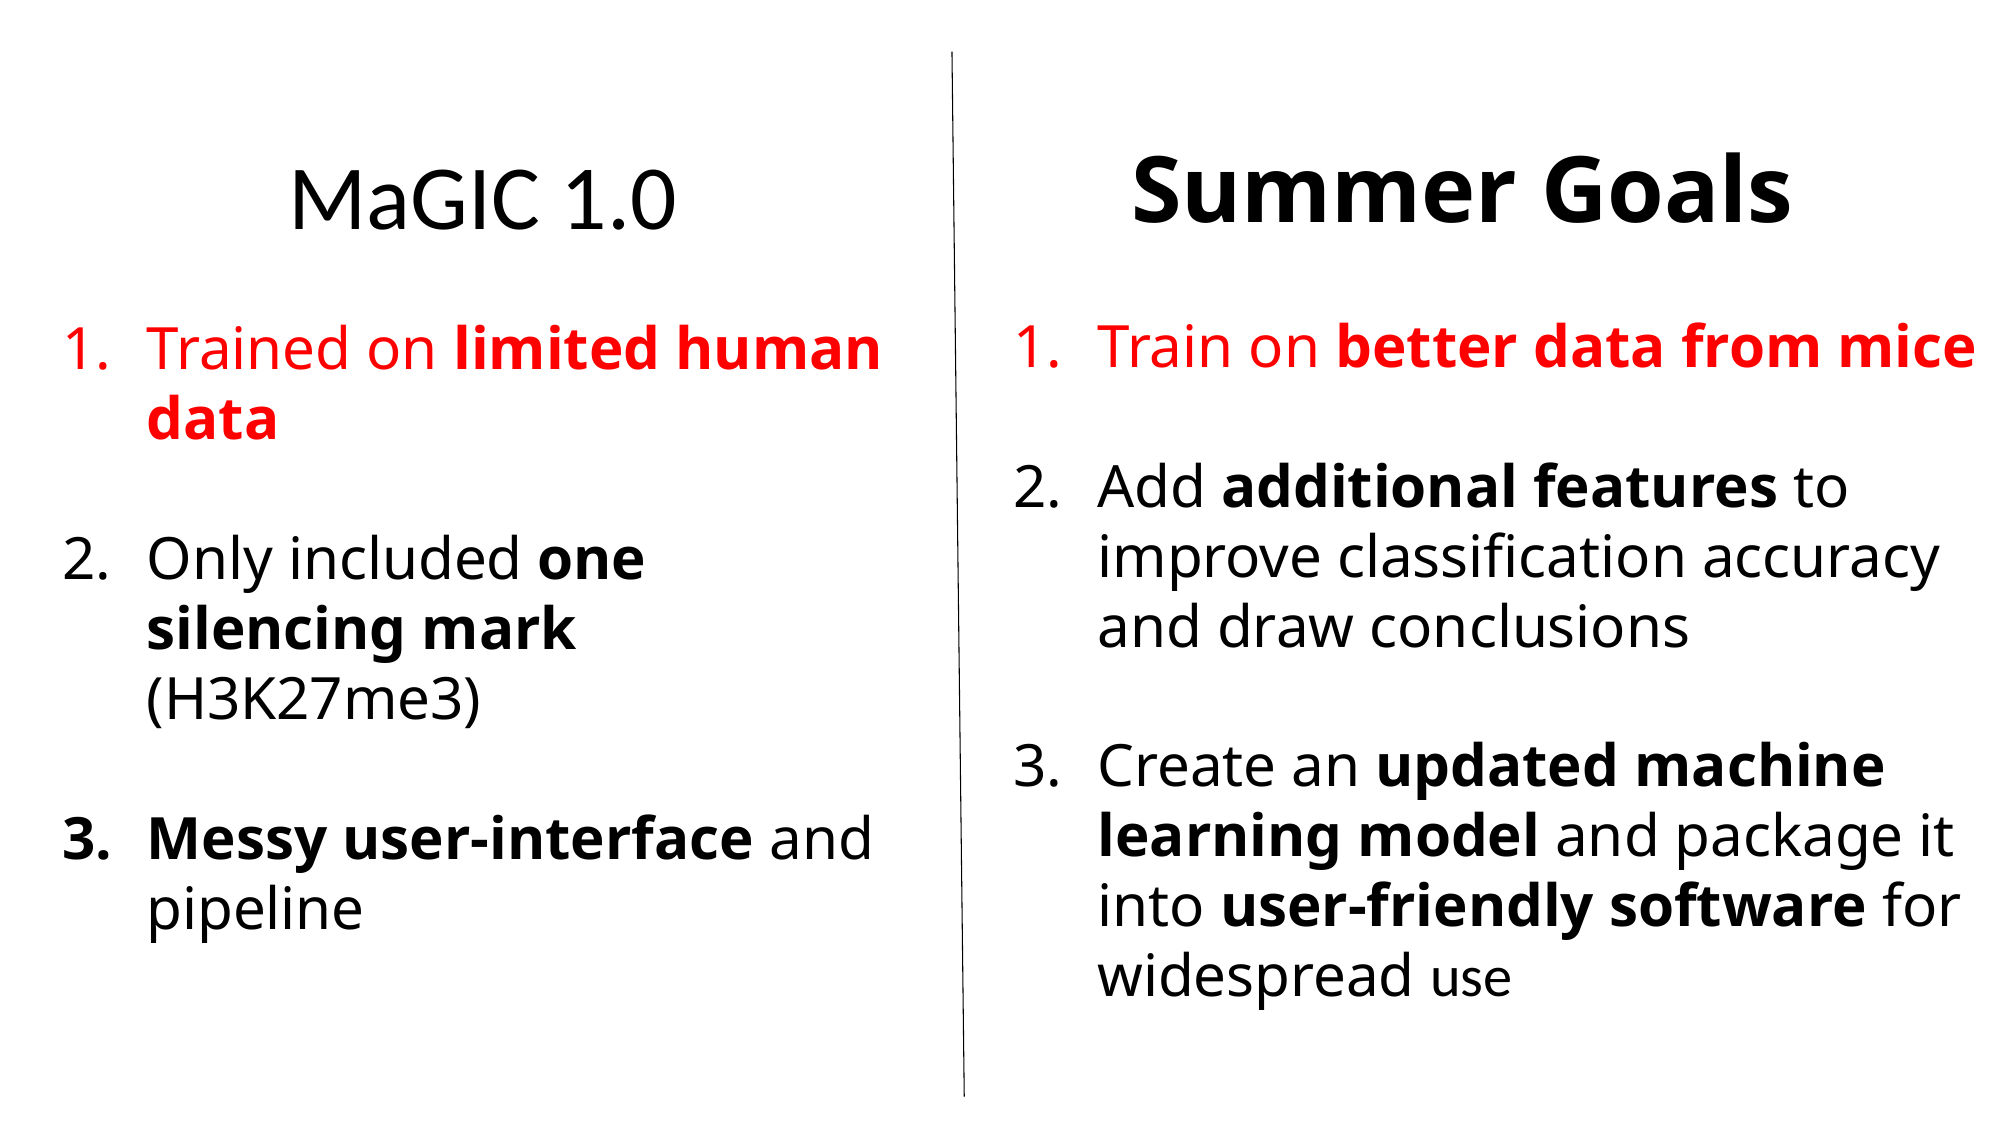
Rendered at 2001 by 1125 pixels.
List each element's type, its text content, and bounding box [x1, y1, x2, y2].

text_box Trained on limited human data Only included one silencing mark (H3K27me3) Messy user-interface and pipeline [47, 304, 919, 1089]
text_box MaGIC 1.0 [177, 130, 788, 255]
title Summer Goals [1030, 84, 1894, 301]
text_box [951, 51, 965, 1097]
list Train on better data from mice Add additional features to improve classification accuracy and draw conclusions Create an updated machine learning model and package it into user-friendly software for widespread use [998, 301, 2000, 1027]
